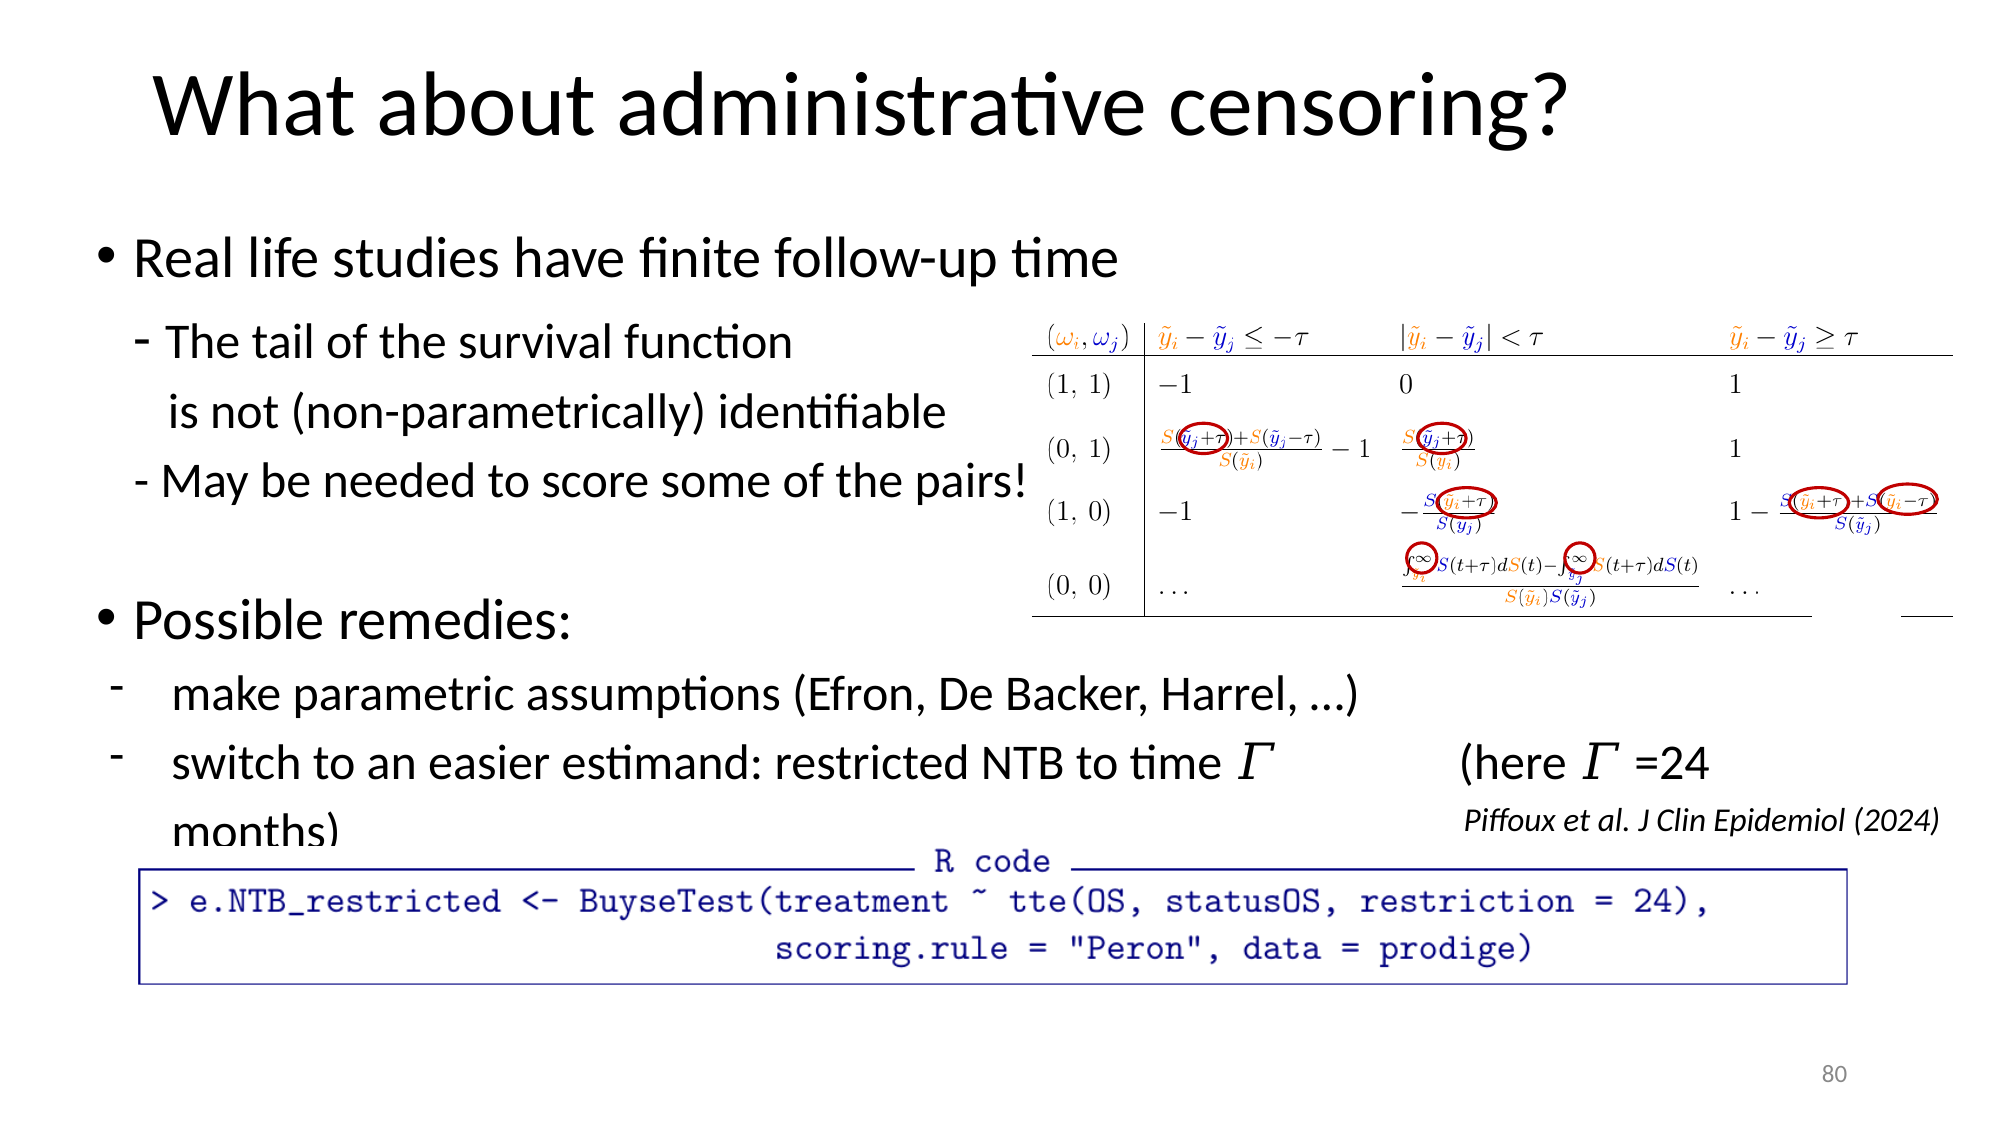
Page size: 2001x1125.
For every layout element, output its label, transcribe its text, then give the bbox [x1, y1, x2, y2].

picture [1023, 293, 1966, 625]
text_box Possible remedies: make parametric assumptions (Efron, De Backer, Harrel, …) switch to an easier estimand: restricted NTB to time 𝛤 (here 𝛤 =24 months) rNTB = ℙ[min(X,𝛤)>Y] - ℙ[min(Y,𝛤)>X] [81, 555, 1891, 887]
title What about administrative censoring? [137, 0, 1863, 193]
slide_number ‹#› [1412, 1042, 1863, 1103]
text_box Piffoux et al. J Clin Epidemiol (2024) [1448, 790, 1966, 846]
text_box Real life studies have finite follow-up time - The tail of the survival function is not (non-parametrically) identifiable - May be needed to score some of the pairs! [81, 193, 1891, 525]
picture [137, 845, 1863, 994]
